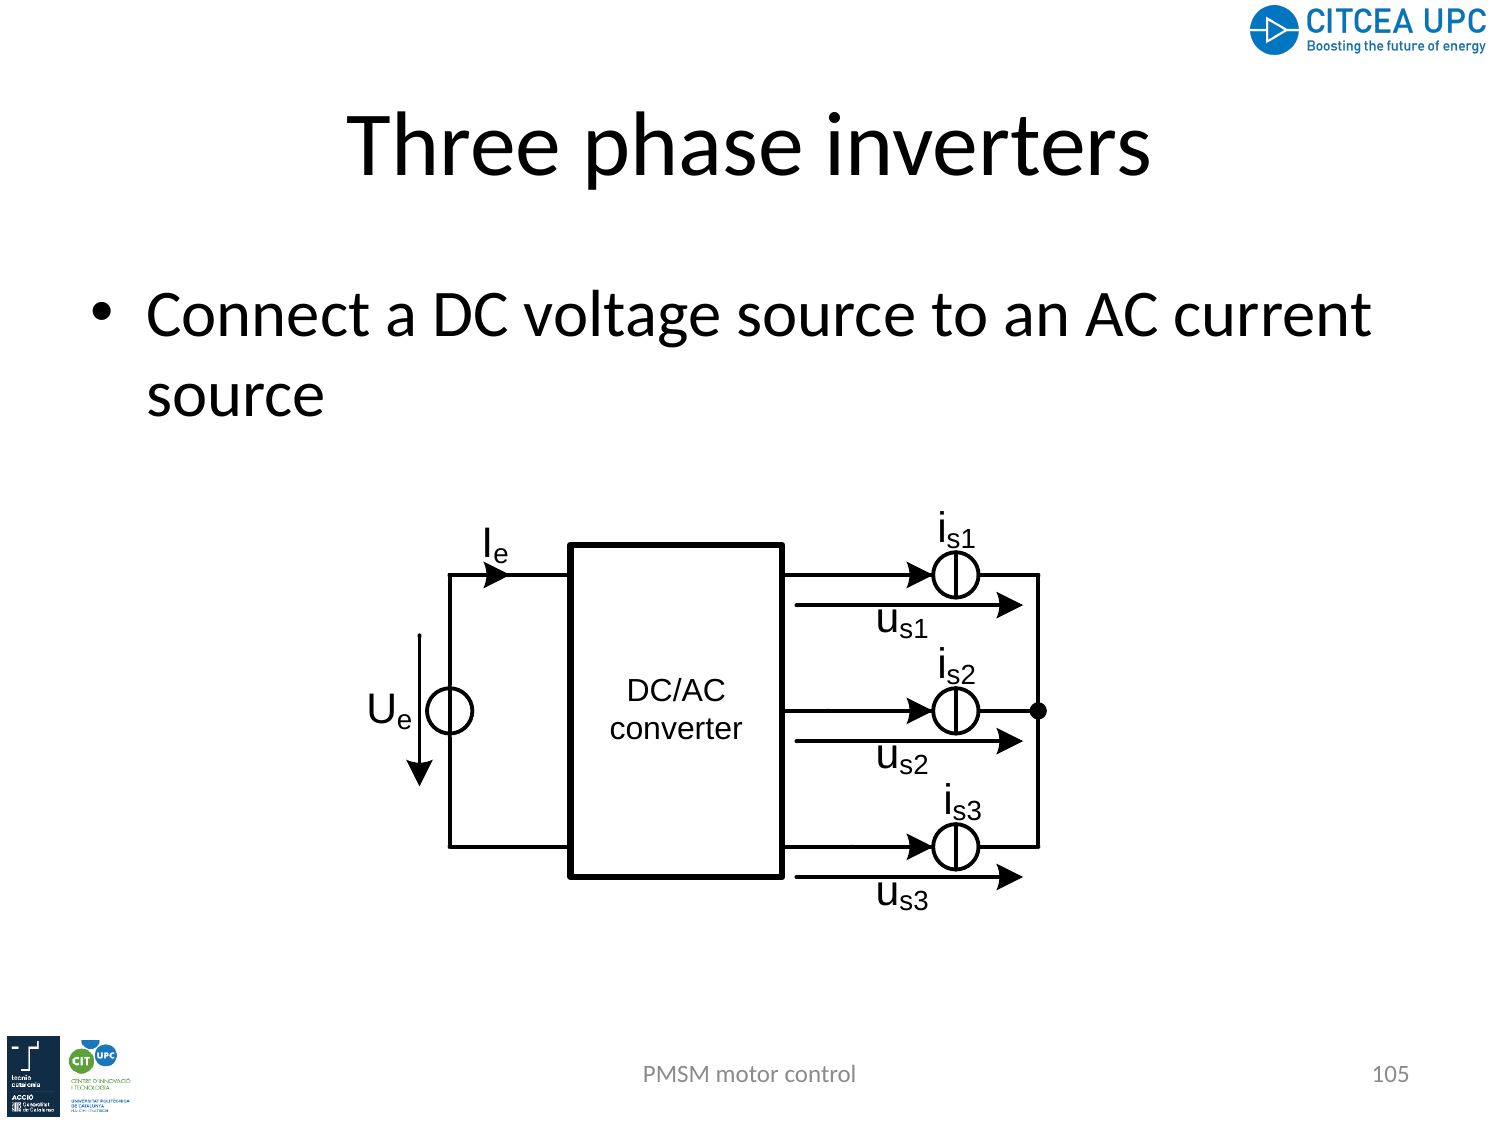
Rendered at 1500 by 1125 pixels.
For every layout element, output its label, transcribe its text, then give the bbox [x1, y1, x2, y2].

title Three phase inverters [75, 45, 1425, 233]
picture [359, 491, 1054, 926]
picture [1250, 5, 1497, 60]
slide_number 105 [1074, 1042, 1425, 1103]
list Connect a DC voltage source to an AC current source [75, 262, 1425, 1005]
picture [64, 1039, 136, 1118]
footer PMSM motor control [512, 1042, 988, 1103]
picture [5, 1034, 61, 1118]
